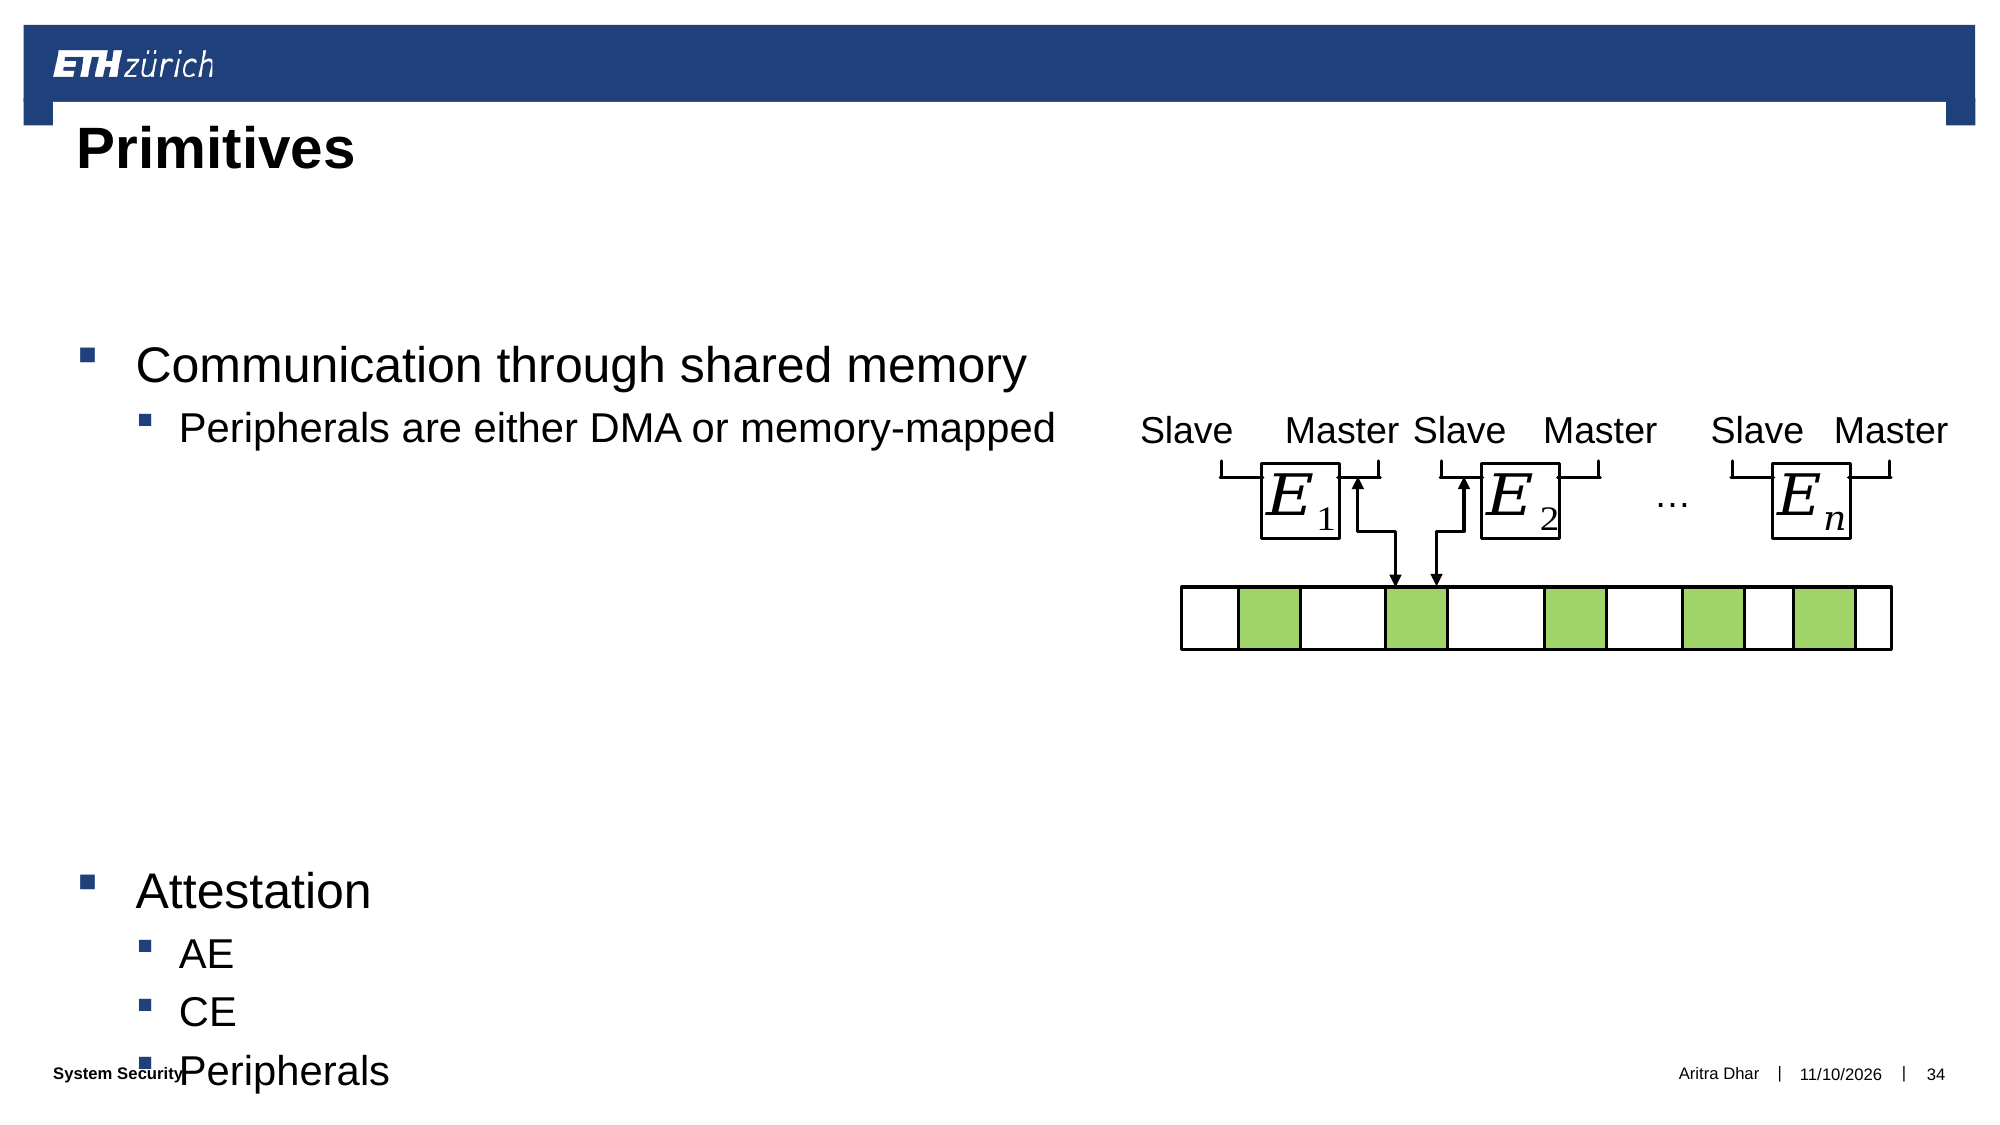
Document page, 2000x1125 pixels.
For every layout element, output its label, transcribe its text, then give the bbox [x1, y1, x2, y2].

footer Aritra Dhar [999, 1034, 1760, 1111]
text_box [1131, 398, 1962, 650]
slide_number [1790, 1034, 1892, 1112]
list Communication through shared memory Peripherals are either DMA or memory-mapped Attestation AE CE Peripherals [53, 332, 1946, 1023]
slide_number 34 [1906, 1034, 1966, 1112]
title Primitives [53, 101, 1946, 262]
